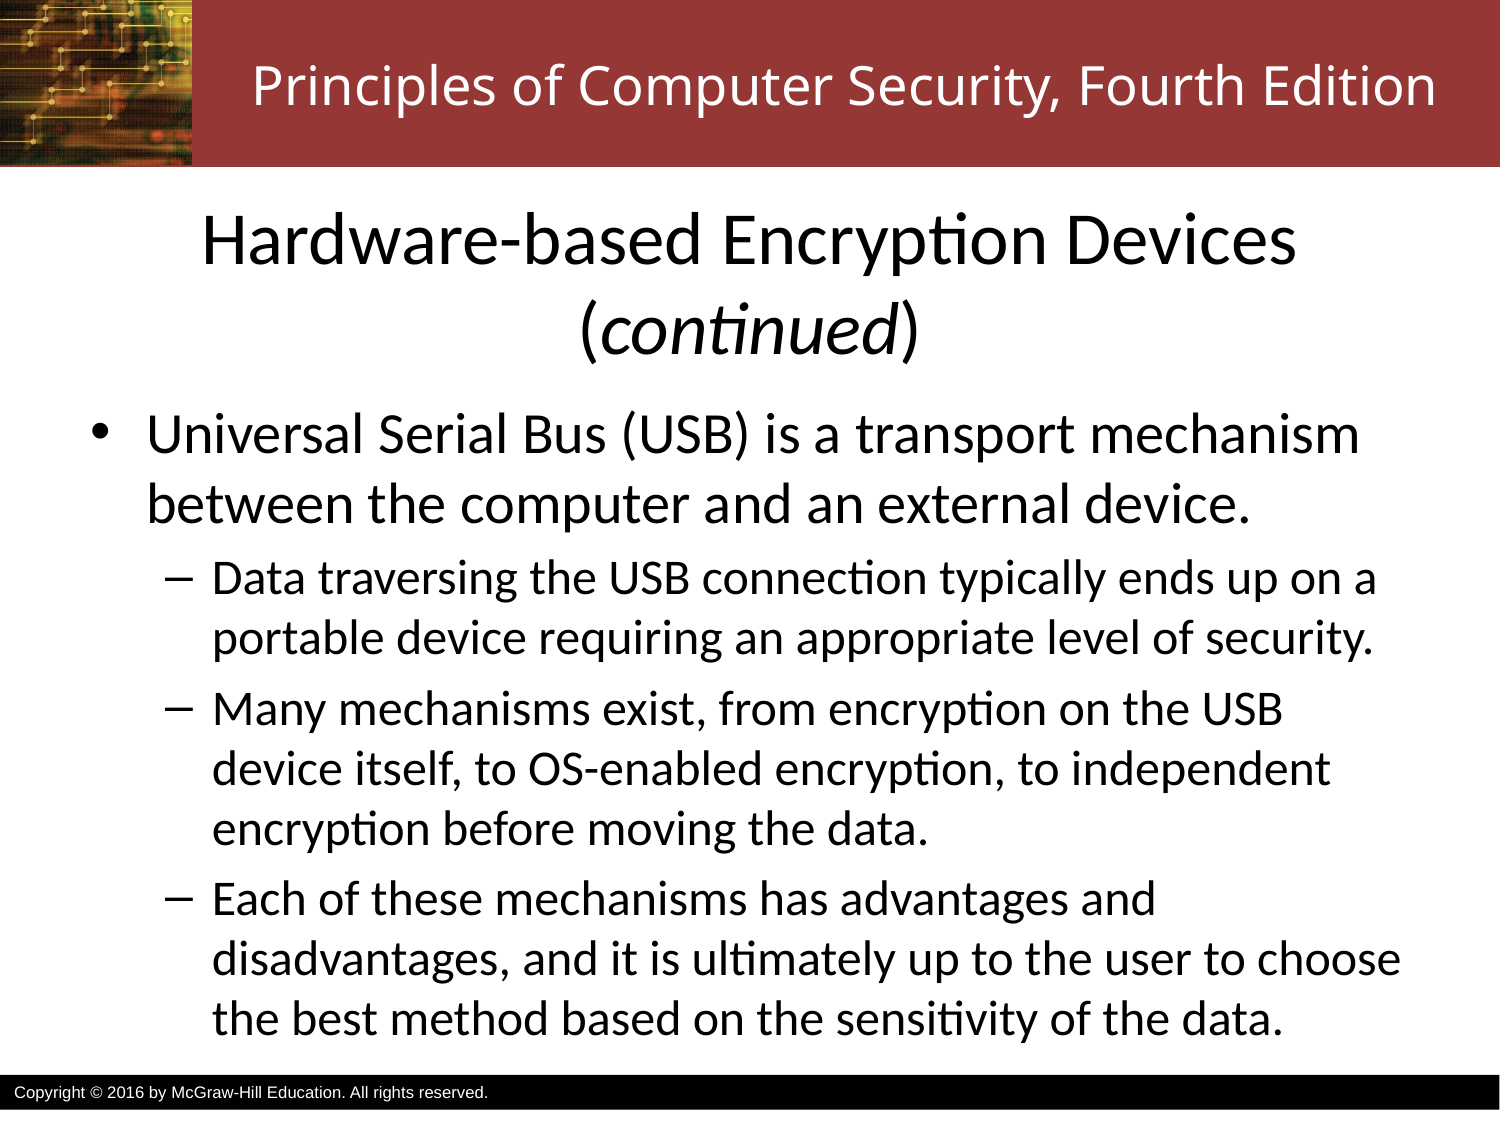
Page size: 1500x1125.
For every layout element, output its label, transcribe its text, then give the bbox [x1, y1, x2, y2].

list Universal Serial Bus (USB) is a transport mechanism between the computer and an external device. Data traversing the USB connection typically ends up on a portable device requiring an appropriate level of security. Many mechanisms exist, from encryption on the USB device itself, to OS-enabled encryption, to independent encryption before moving the data. Each of these mechanisms has advantages and disadvantages, and it is ultimately up to the user to choose the best method based on the sensitivity of the data. [75, 387, 1425, 1005]
title Hardware-based Encryption Devices (continued) [75, 181, 1425, 375]
picture [0, 0, 192, 165]
